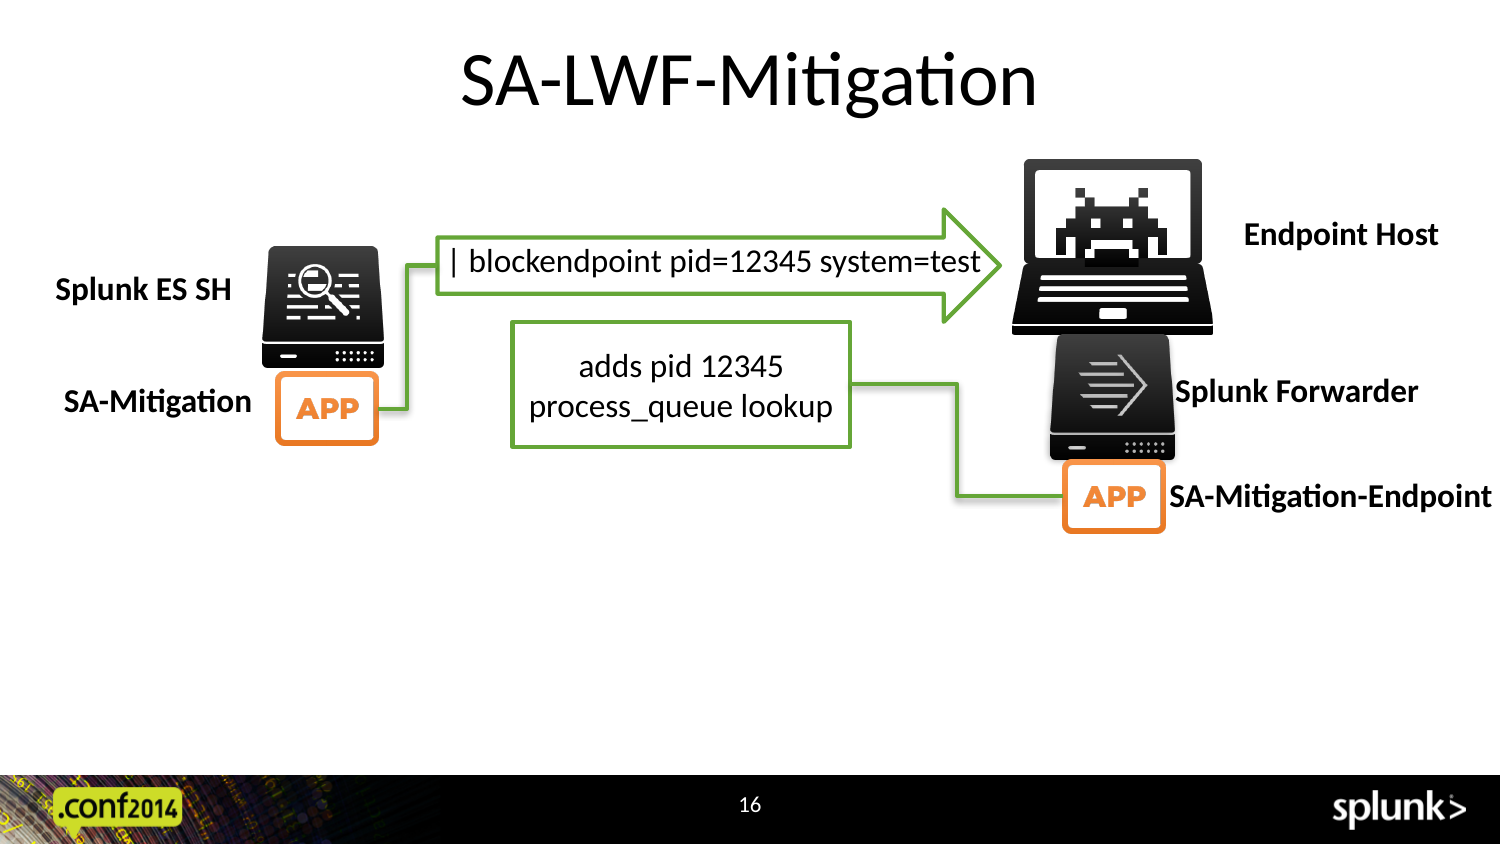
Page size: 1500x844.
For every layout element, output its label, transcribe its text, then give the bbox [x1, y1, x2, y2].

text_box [378, 265, 438, 410]
text_box [941, 207, 970, 232]
picture [0, 775, 1500, 844]
text_box Endpoint Host [1216, 205, 1473, 260]
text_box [849, 384, 1063, 497]
text_box Splunk ES SH [0, 259, 257, 314]
text_box | blockendpoint pid=12345 system=test [431, 232, 1007, 287]
slide_number 16 [718, 782, 782, 825]
title SA-LWF-Mitigation [0, 0, 1500, 150]
picture [262, 246, 384, 368]
text_box Splunk Forwarder [1179, 361, 1500, 417]
picture [274, 371, 379, 446]
text_box SA-Mitigation [2, 371, 269, 427]
text_box adds pid 12345 process_queue lookup [510, 320, 852, 449]
text_box [442, 287, 982, 324]
picture [1049, 334, 1176, 534]
text_box SA-Mitigation-Endpoint [1171, 466, 1500, 521]
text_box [1012, 159, 1213, 335]
